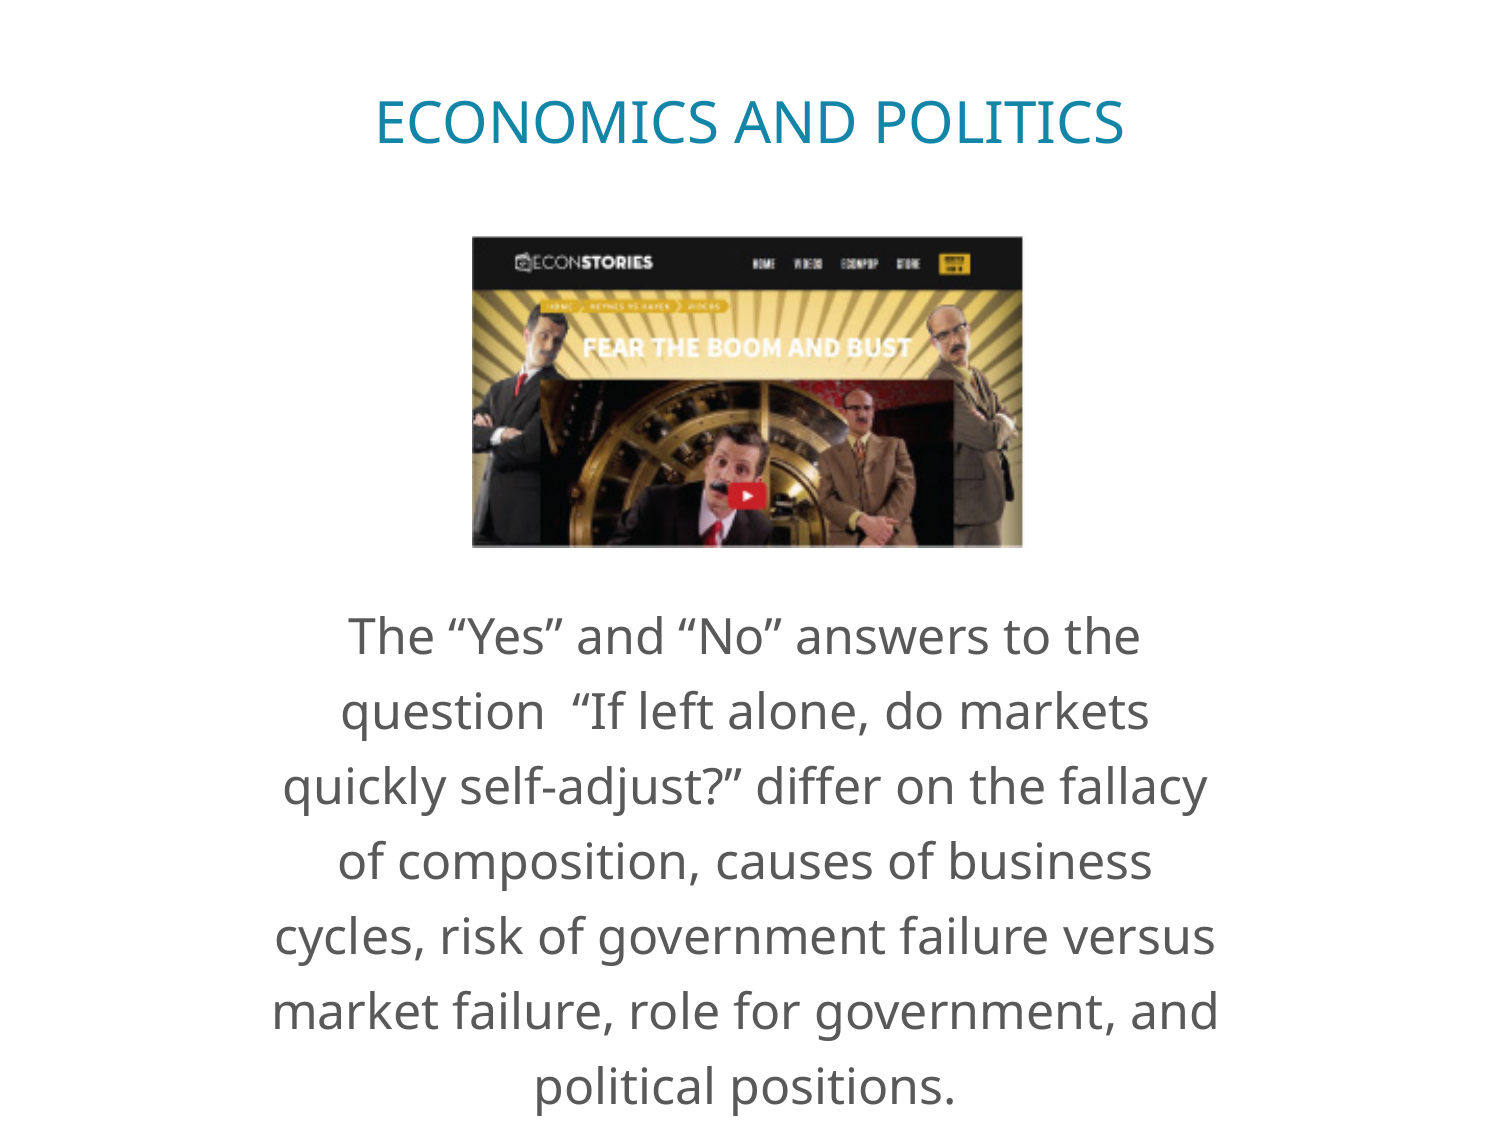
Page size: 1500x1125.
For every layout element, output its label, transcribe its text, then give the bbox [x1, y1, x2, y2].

picture [472, 236, 1026, 548]
title ECONOMICS AND POLITICS [0, 0, 1500, 242]
list The “Yes” and “No” answers to the question “If left alone, do markets quickly self-adjust?” differ on the fallacy of composition, causes of business cycles, risk of government failure versus market failure, role for government, and political positions. [247, 581, 1245, 1017]
